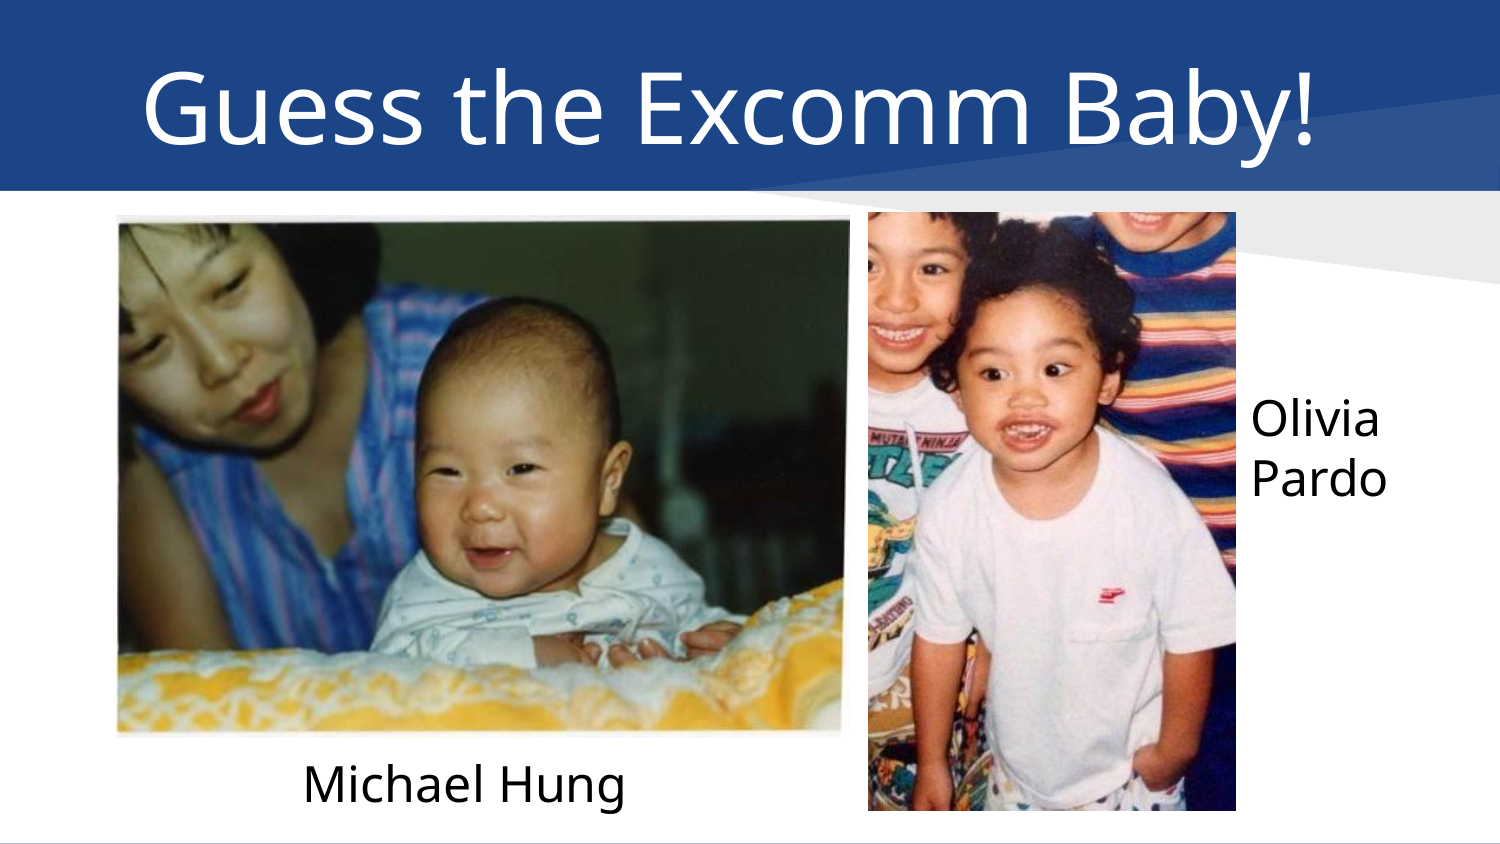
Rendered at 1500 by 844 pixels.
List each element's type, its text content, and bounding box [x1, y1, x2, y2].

picture [868, 211, 1236, 811]
text_box Olivia Pardo [1240, 371, 1497, 458]
title Guess the Excomm Baby! [75, 33, 1425, 175]
text_box Michael Hung [287, 747, 646, 824]
picture [116, 215, 850, 738]
